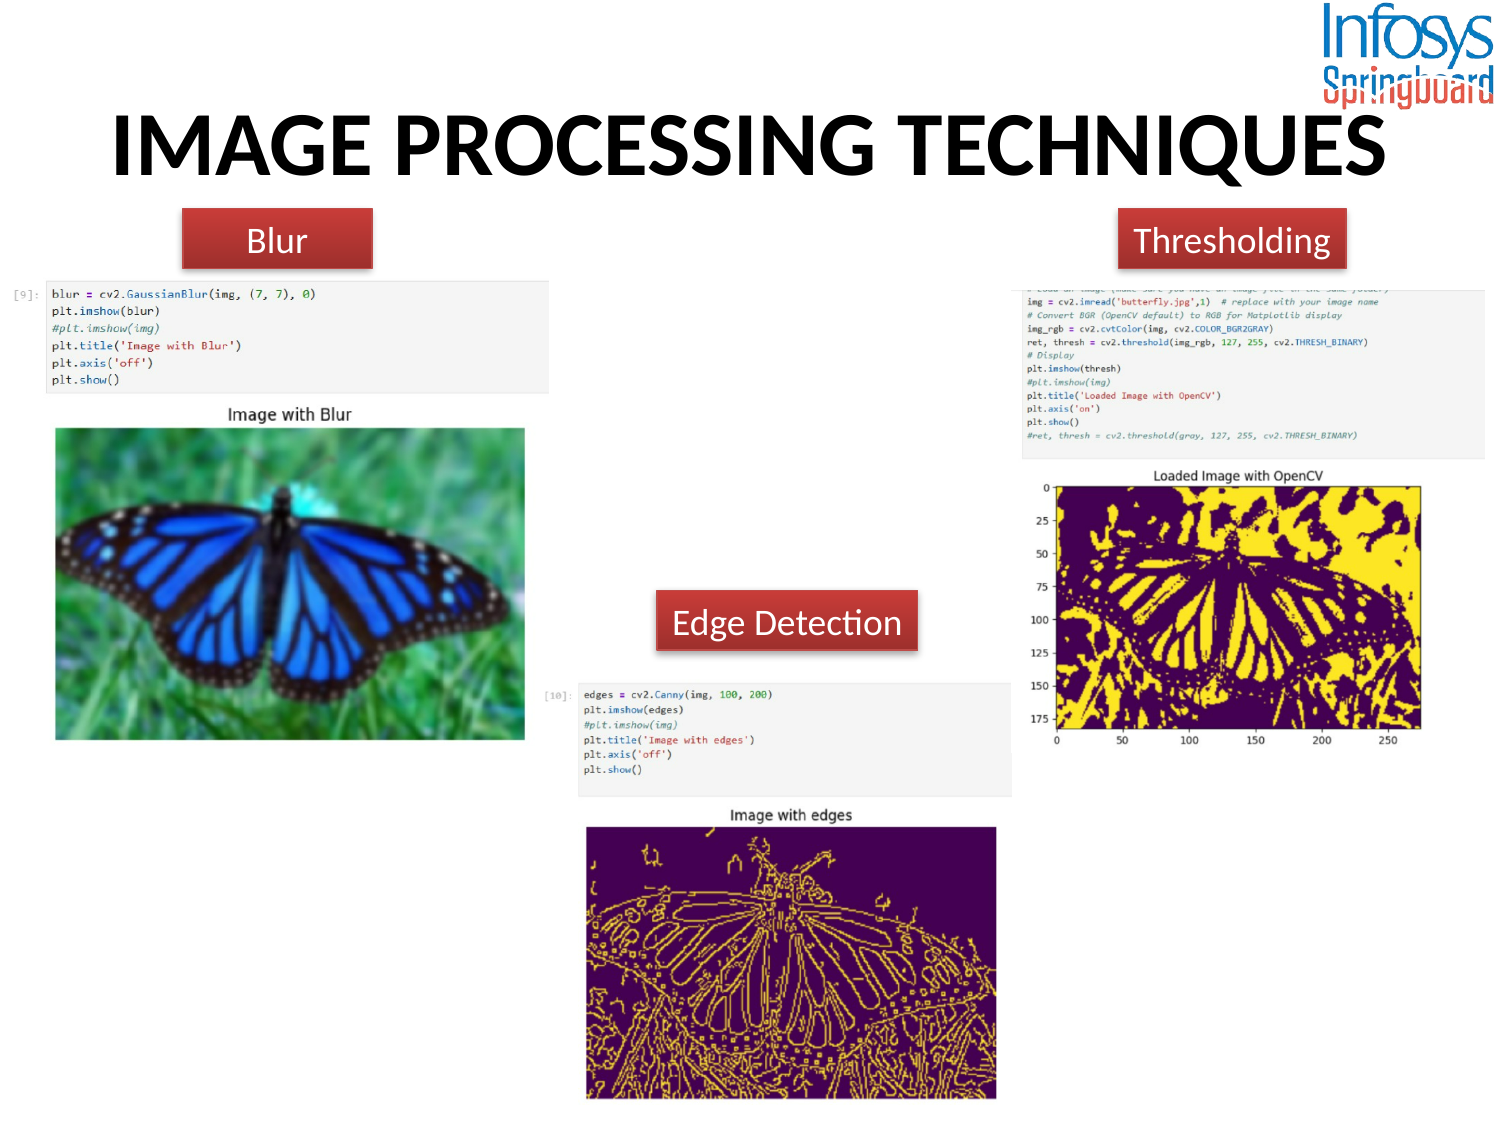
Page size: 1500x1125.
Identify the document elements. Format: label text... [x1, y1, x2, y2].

picture [535, 290, 1485, 1105]
title IMAGE PROCESSING TECHNIQUES [75, 45, 1425, 233]
text_box Thresholding [1118, 208, 1347, 269]
picture [1316, 0, 1500, 113]
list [4, 268, 549, 746]
text_box Edge Detection [656, 590, 918, 651]
text_box Blur [182, 208, 373, 267]
